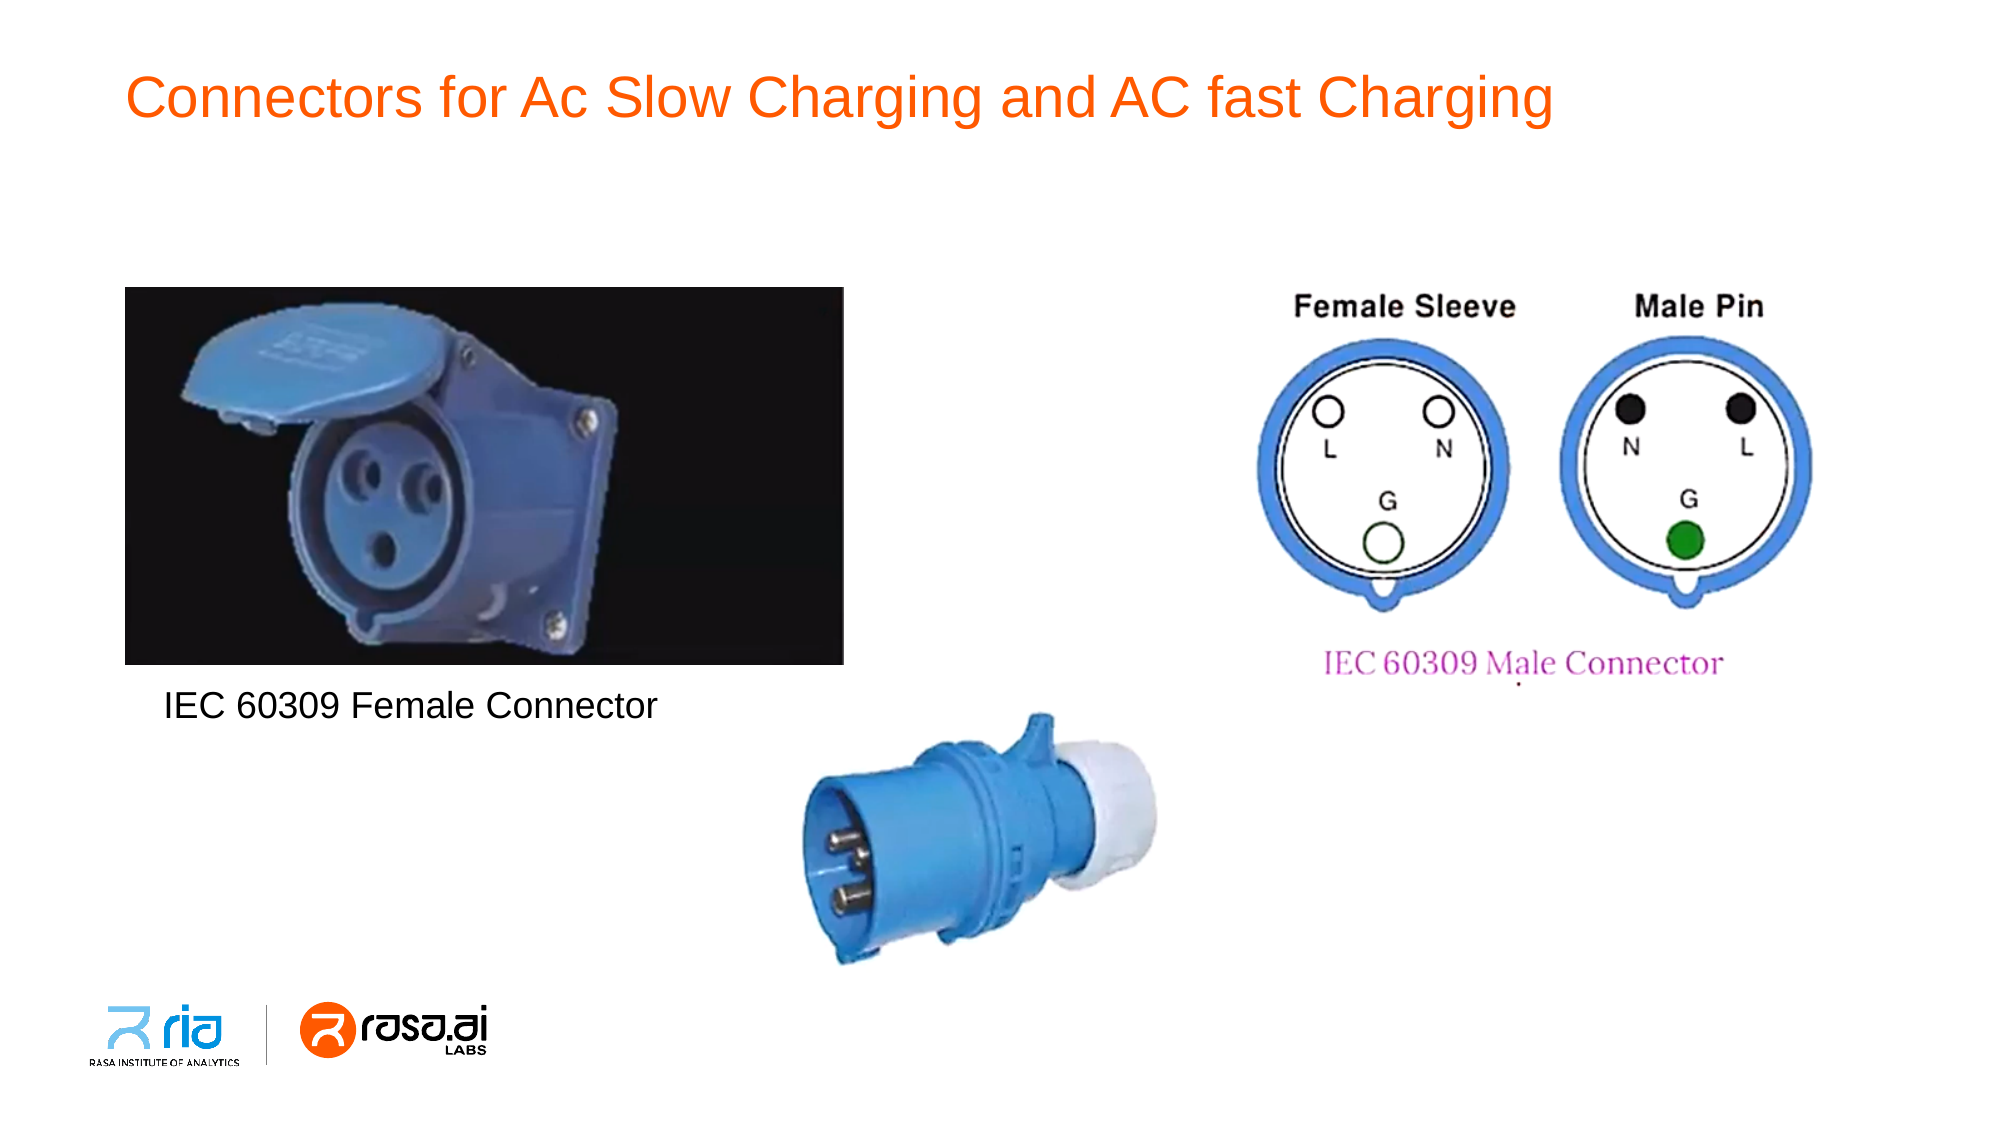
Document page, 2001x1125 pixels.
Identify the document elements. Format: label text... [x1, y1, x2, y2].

picture [749, 260, 1852, 976]
text_box IEC 60309 Female Connector [148, 673, 1149, 734]
title Connectors for Ac Slow Charging and AC fast Charging [125, 59, 1791, 131]
picture [78, 992, 250, 1078]
picture [124, 287, 844, 666]
